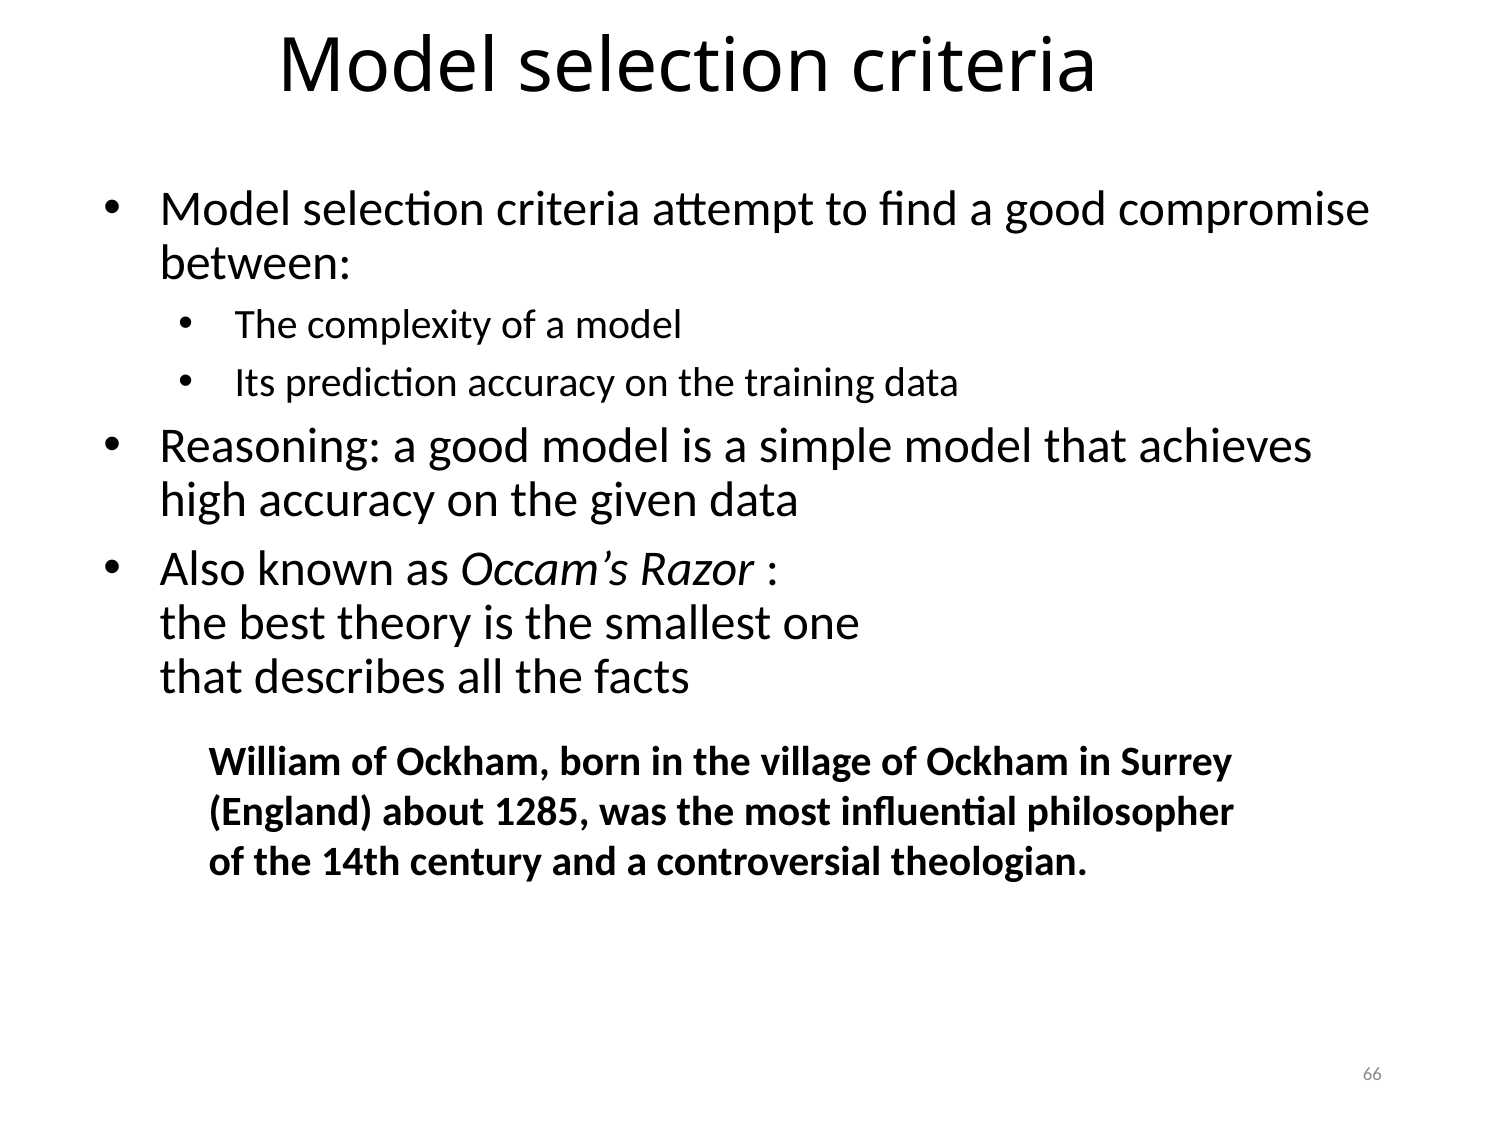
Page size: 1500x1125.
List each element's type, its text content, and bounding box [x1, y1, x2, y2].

text_box Model selection criteria attempt to find a good compromise between: The complexity of a model Its prediction accuracy on the training data Reasoning: a good model is a simple model that achieves high accuracy on the given data Also known as Occam’s Razor : the best theory is the smallest one that describes all the facts [88, 174, 1388, 712]
title Model selection criteria [262, 0, 1500, 148]
slide_number 66 [1059, 1042, 1397, 1103]
text_box William of Ockham, born in the village of Ockham in Surrey (England) about 1285, was the most influential philosopher of the 14th century and a controversial theologian. [193, 726, 1293, 904]
